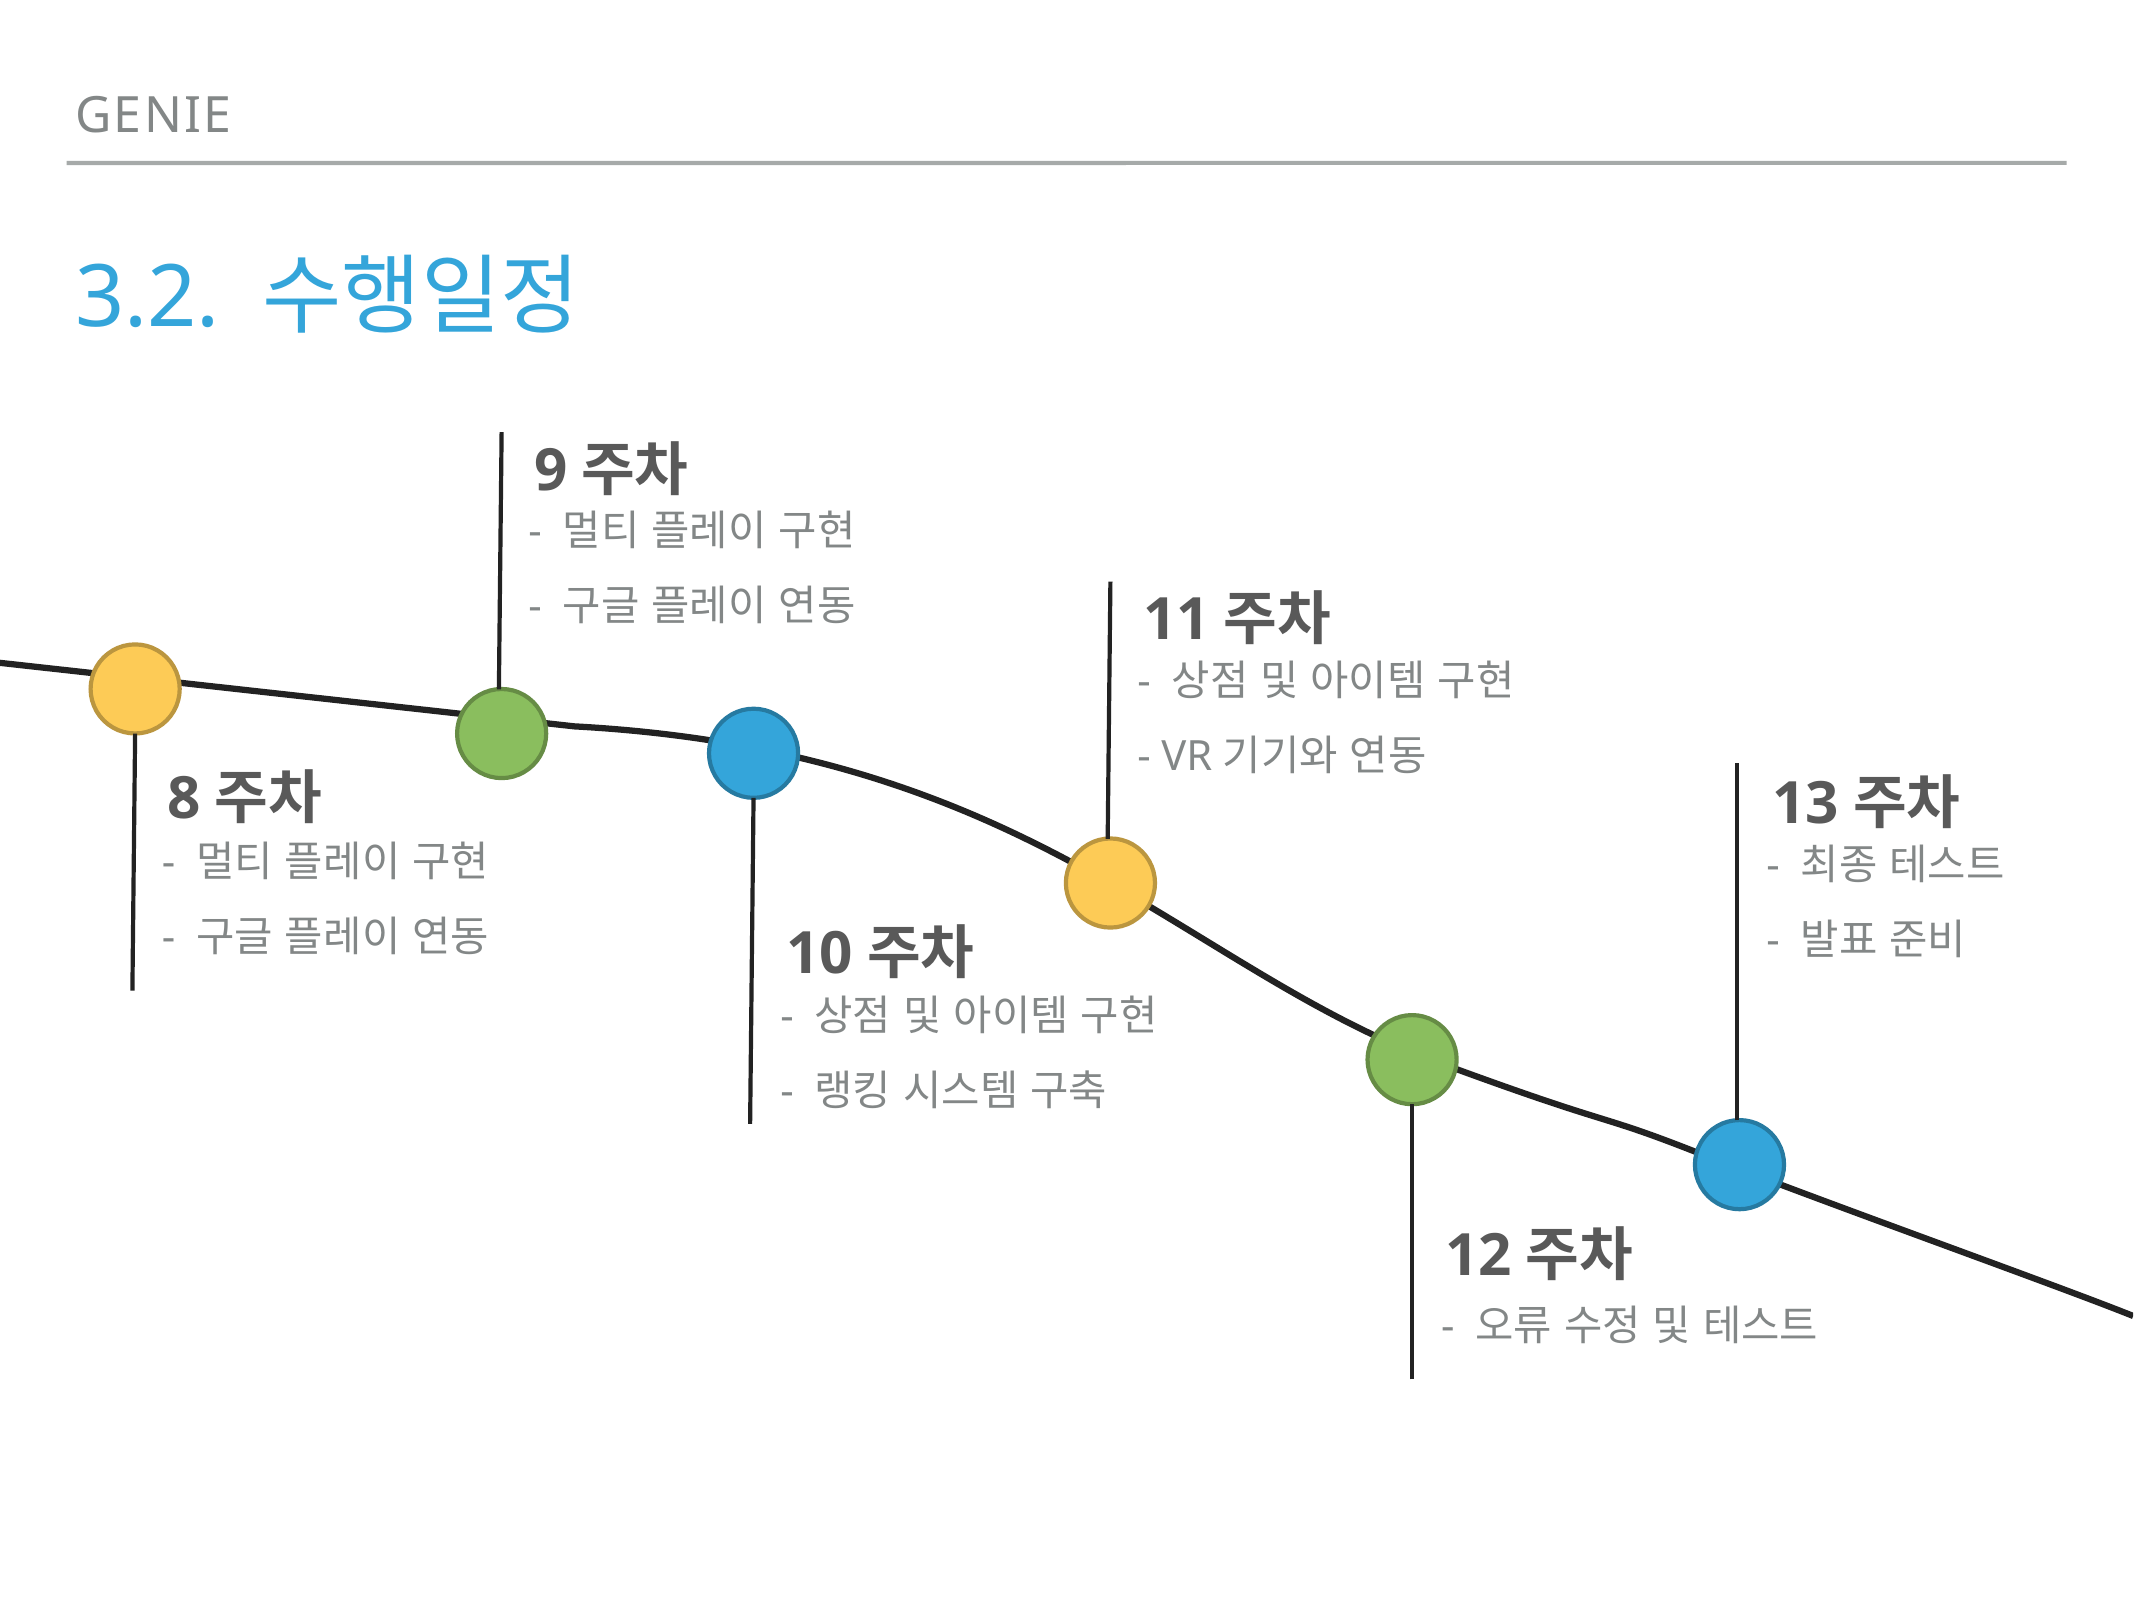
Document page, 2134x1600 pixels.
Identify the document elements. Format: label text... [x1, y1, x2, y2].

text_box 8주차 [152, 753, 337, 838]
text_box [1766, 1182, 2134, 1319]
text_box [1063, 836, 1158, 930]
title 3.2. 수행일정 [66, 251, 2068, 372]
text_box [454, 686, 549, 781]
text_box [1365, 1013, 1459, 1107]
text_box - 멀티 플레이 구현 - 구글 플레이 연동 [153, 848, 662, 965]
text_box [88, 642, 182, 736]
text_box 11주차 [1128, 574, 1346, 659]
text_box 12주차 [1430, 1209, 1648, 1295]
list Genie [66, 84, 1901, 151]
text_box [498, 431, 502, 690]
text_box - 상점 및 아이템 구현 - VR기기와 연동 [1128, 666, 1637, 784]
text_box [0, 659, 92, 690]
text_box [1107, 581, 1111, 840]
text_box - 최종 테스트 - 발표 준비 [1758, 851, 2134, 968]
text_box [706, 706, 801, 800]
text_box [1692, 1118, 1787, 1212]
text_box - 멀티 플레이 구현 - 구글 플레이 연동 [520, 517, 1028, 634]
text_box - 상점 및 아이템 구현 - 랭킹 시스템 구축 [772, 1002, 1280, 1119]
text_box [1434, 1066, 1696, 1183]
text_box [755, 754, 1374, 1083]
text_box 9주차 [519, 424, 704, 510]
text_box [749, 797, 754, 1125]
text_box 10주차 [771, 907, 989, 993]
text_box - 오류 수정 및 테스트 [1432, 1312, 1941, 1354]
text_box [174, 679, 749, 893]
text_box 13주차 [1757, 758, 1975, 844]
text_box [132, 733, 136, 991]
